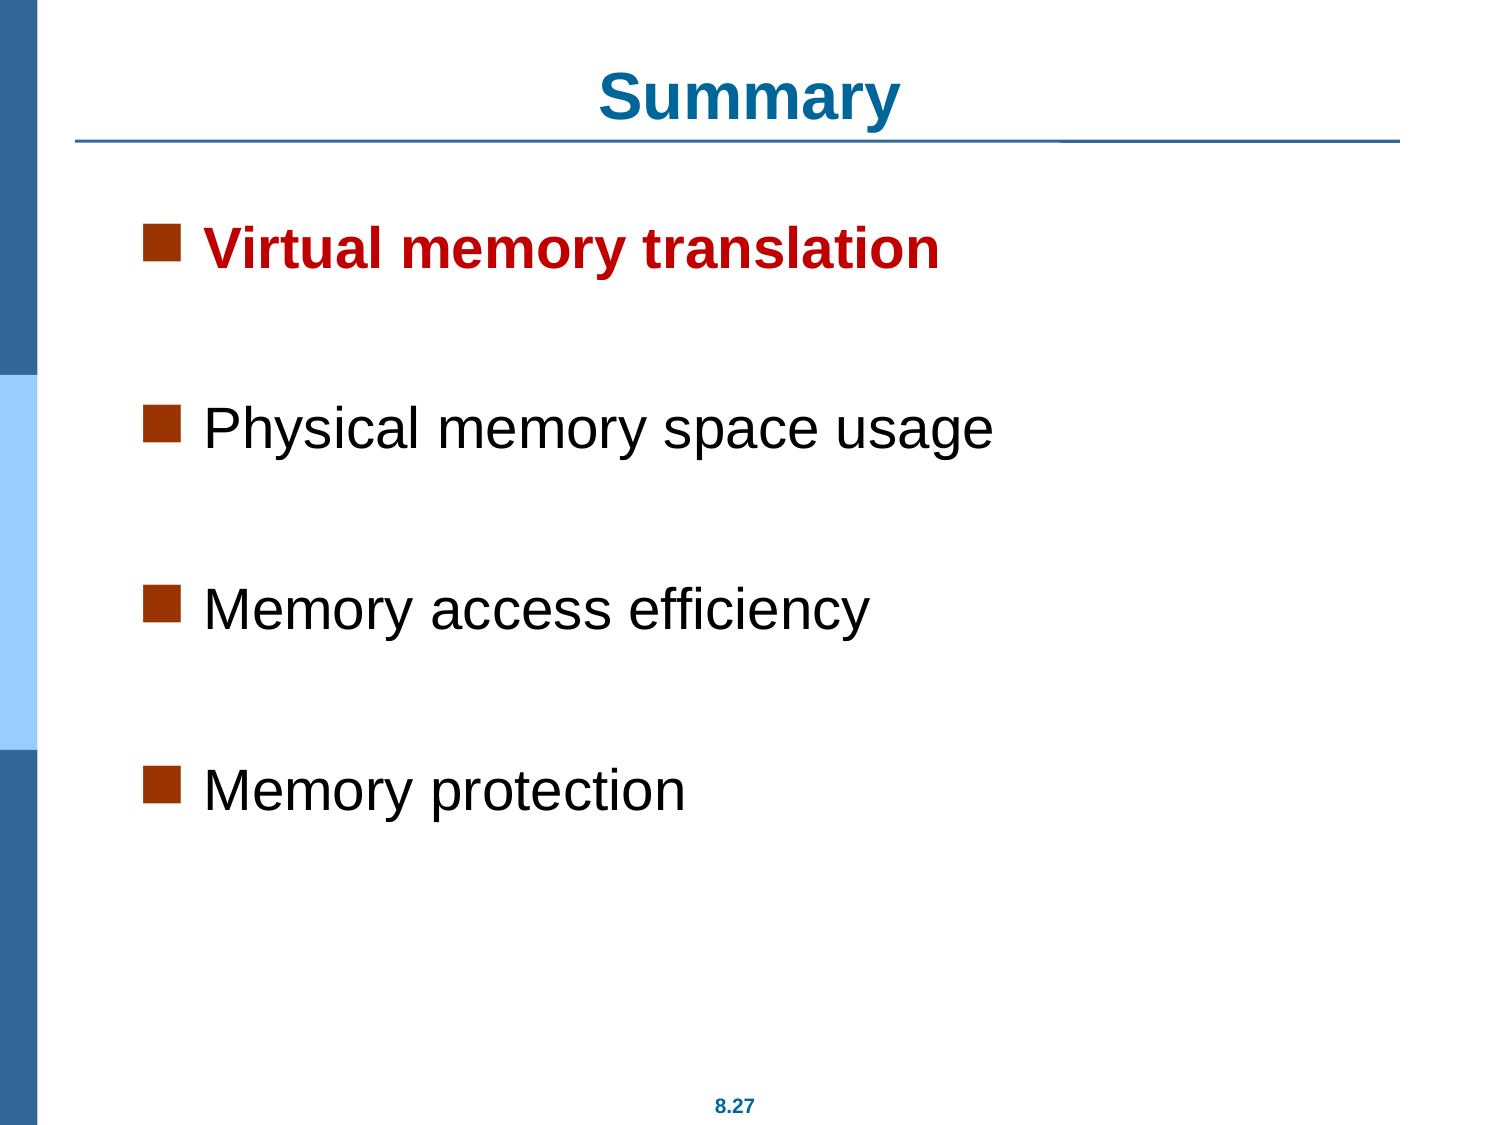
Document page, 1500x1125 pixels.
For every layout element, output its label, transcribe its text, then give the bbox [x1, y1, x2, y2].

list Virtual memory translation Physical memory space usage Memory access efficiency Memory protection [132, 202, 1483, 946]
title Summary [75, 45, 1425, 141]
